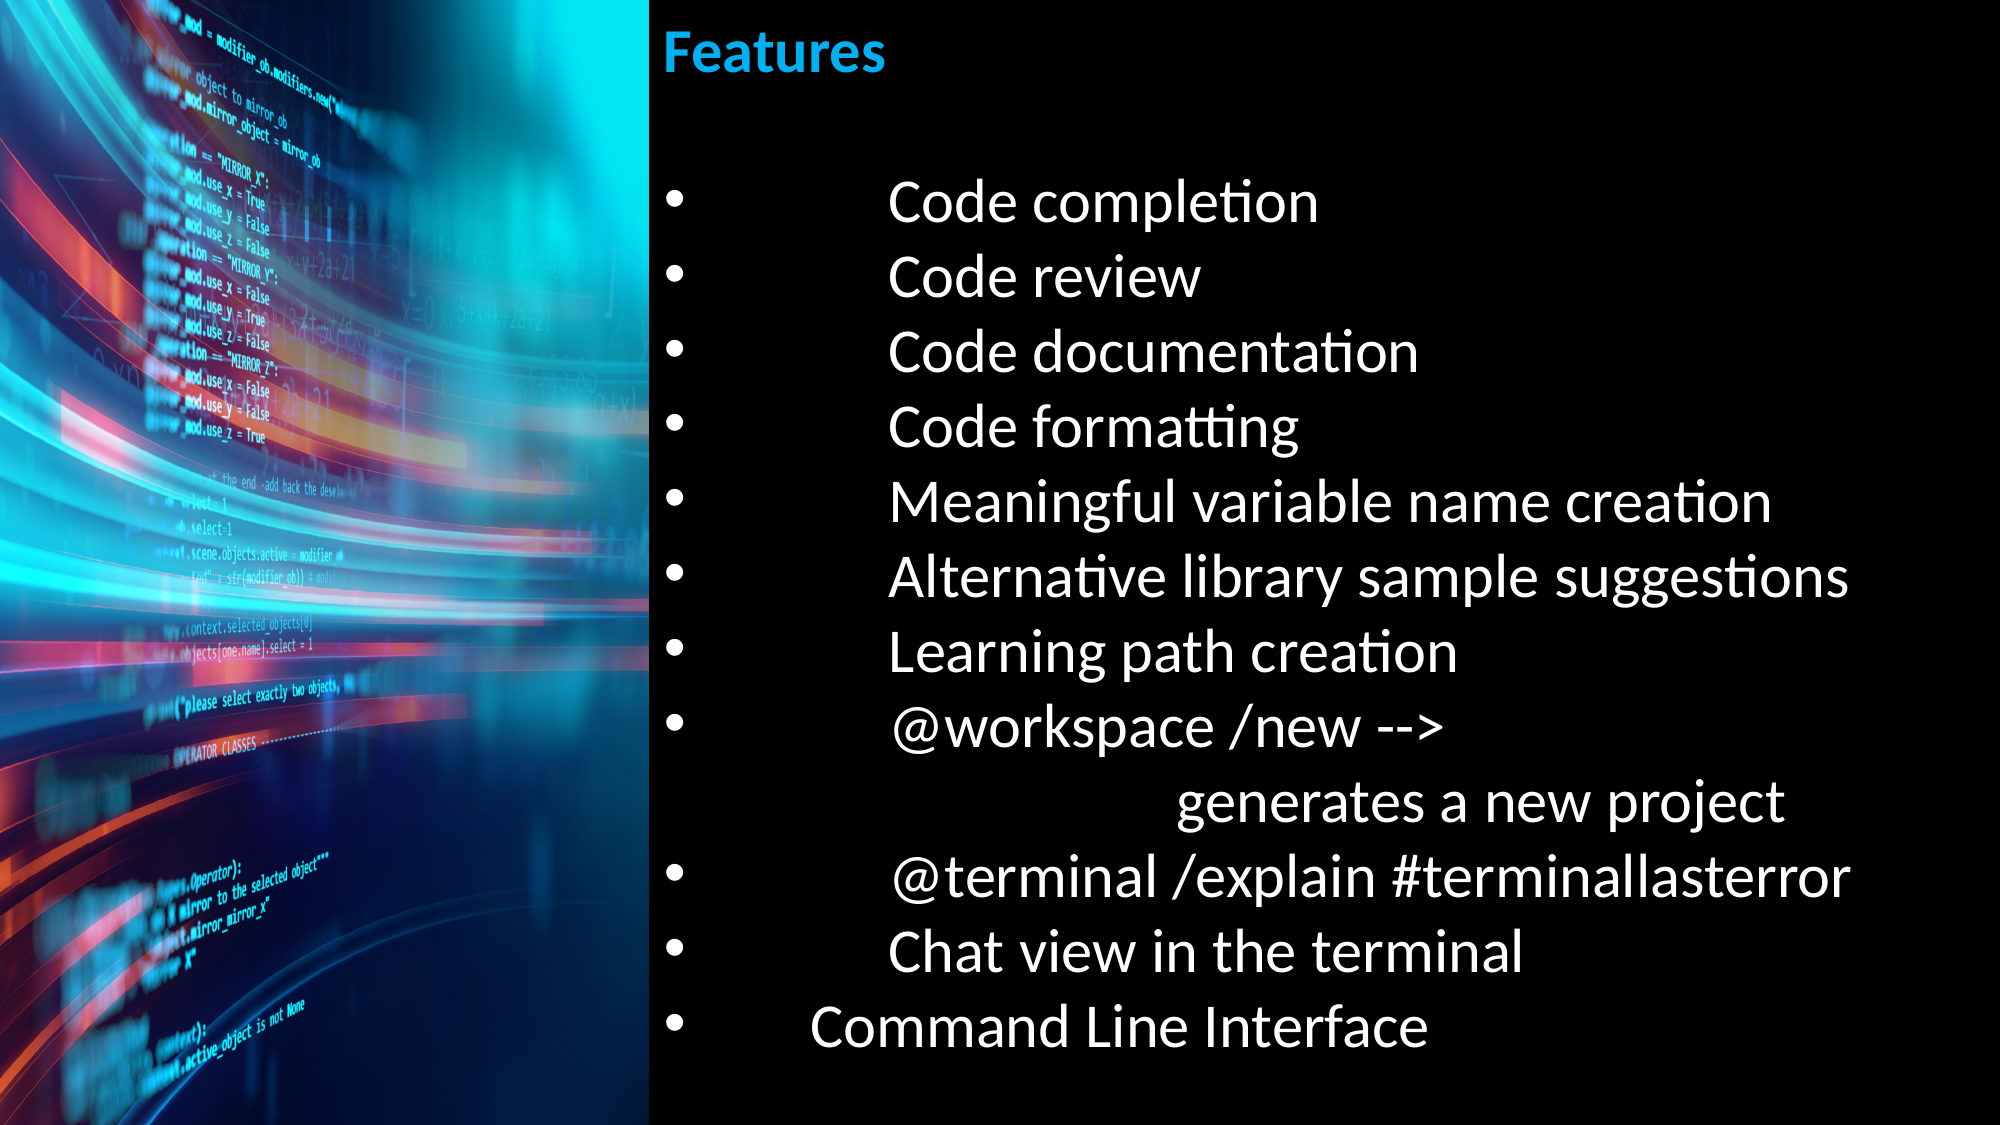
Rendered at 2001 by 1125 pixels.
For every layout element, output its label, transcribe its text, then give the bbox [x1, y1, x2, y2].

text_box Features Code completion Code review Code documentation Code formatting Meaningful variable name creation Alternative library sample suggestions Learning path creation @workspace /new --> generates a new project @terminal /explain #terminallasterror Chat view in the terminal Command Line Interface [649, 2, 2000, 1067]
picture [0, 0, 649, 1125]
picture [227, 1039, 233, 1046]
